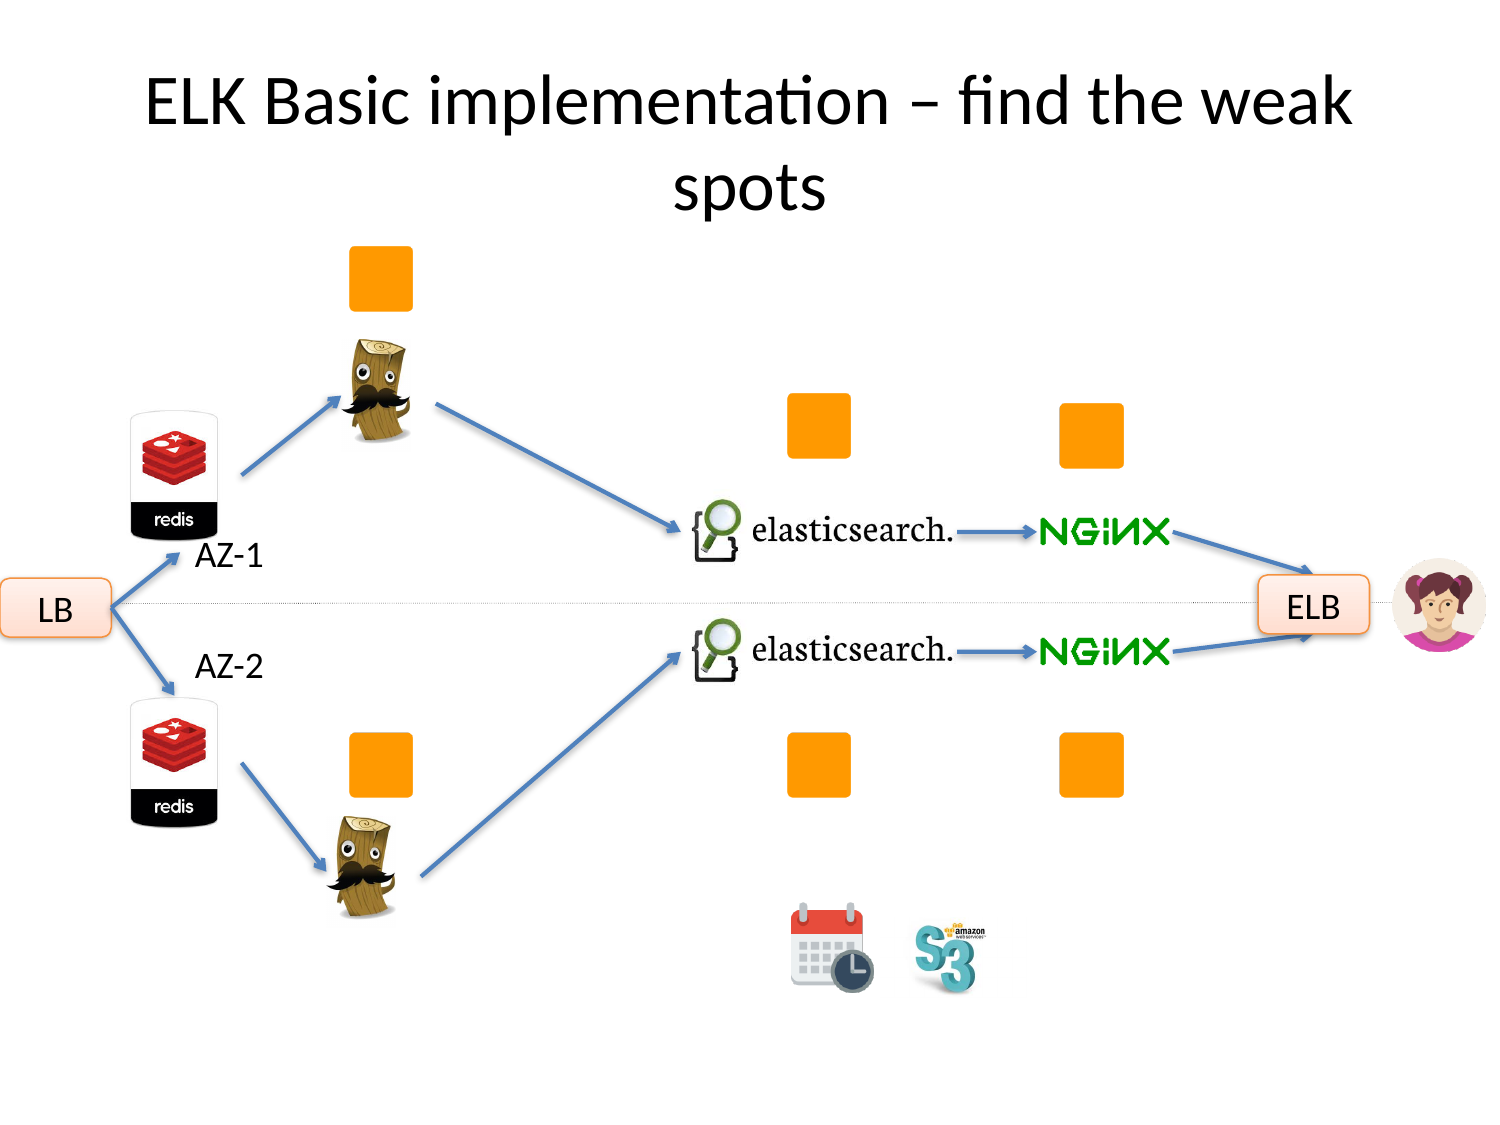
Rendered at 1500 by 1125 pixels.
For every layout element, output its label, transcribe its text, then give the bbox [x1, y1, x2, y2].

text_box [111, 607, 175, 696]
picture [1392, 558, 1486, 652]
picture [340, 724, 422, 805]
picture [778, 898, 874, 994]
text_box ELB [1257, 612, 1371, 635]
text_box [420, 651, 682, 877]
picture [778, 724, 860, 805]
picture [1051, 724, 1132, 805]
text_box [241, 762, 327, 872]
picture [879, 916, 1028, 998]
picture [680, 608, 958, 695]
text_box LB [0, 577, 106, 638]
picture [1036, 513, 1173, 551]
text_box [111, 552, 181, 608]
picture [340, 238, 422, 319]
picture [107, 695, 242, 831]
picture [680, 488, 958, 576]
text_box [241, 395, 342, 476]
title ELK Basic implementation – find the weak spots [75, 45, 1425, 233]
text_box AZ-2 [180, 634, 471, 694]
picture [341, 339, 411, 452]
text_box AZ-1 [184, 522, 471, 583]
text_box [435, 403, 682, 533]
text_box ELB [1257, 574, 1371, 601]
picture [1051, 395, 1132, 476]
picture [326, 815, 396, 928]
picture [107, 407, 242, 543]
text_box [1172, 531, 1315, 576]
picture [1036, 633, 1173, 670]
picture [778, 385, 860, 466]
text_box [1174, 633, 1315, 652]
